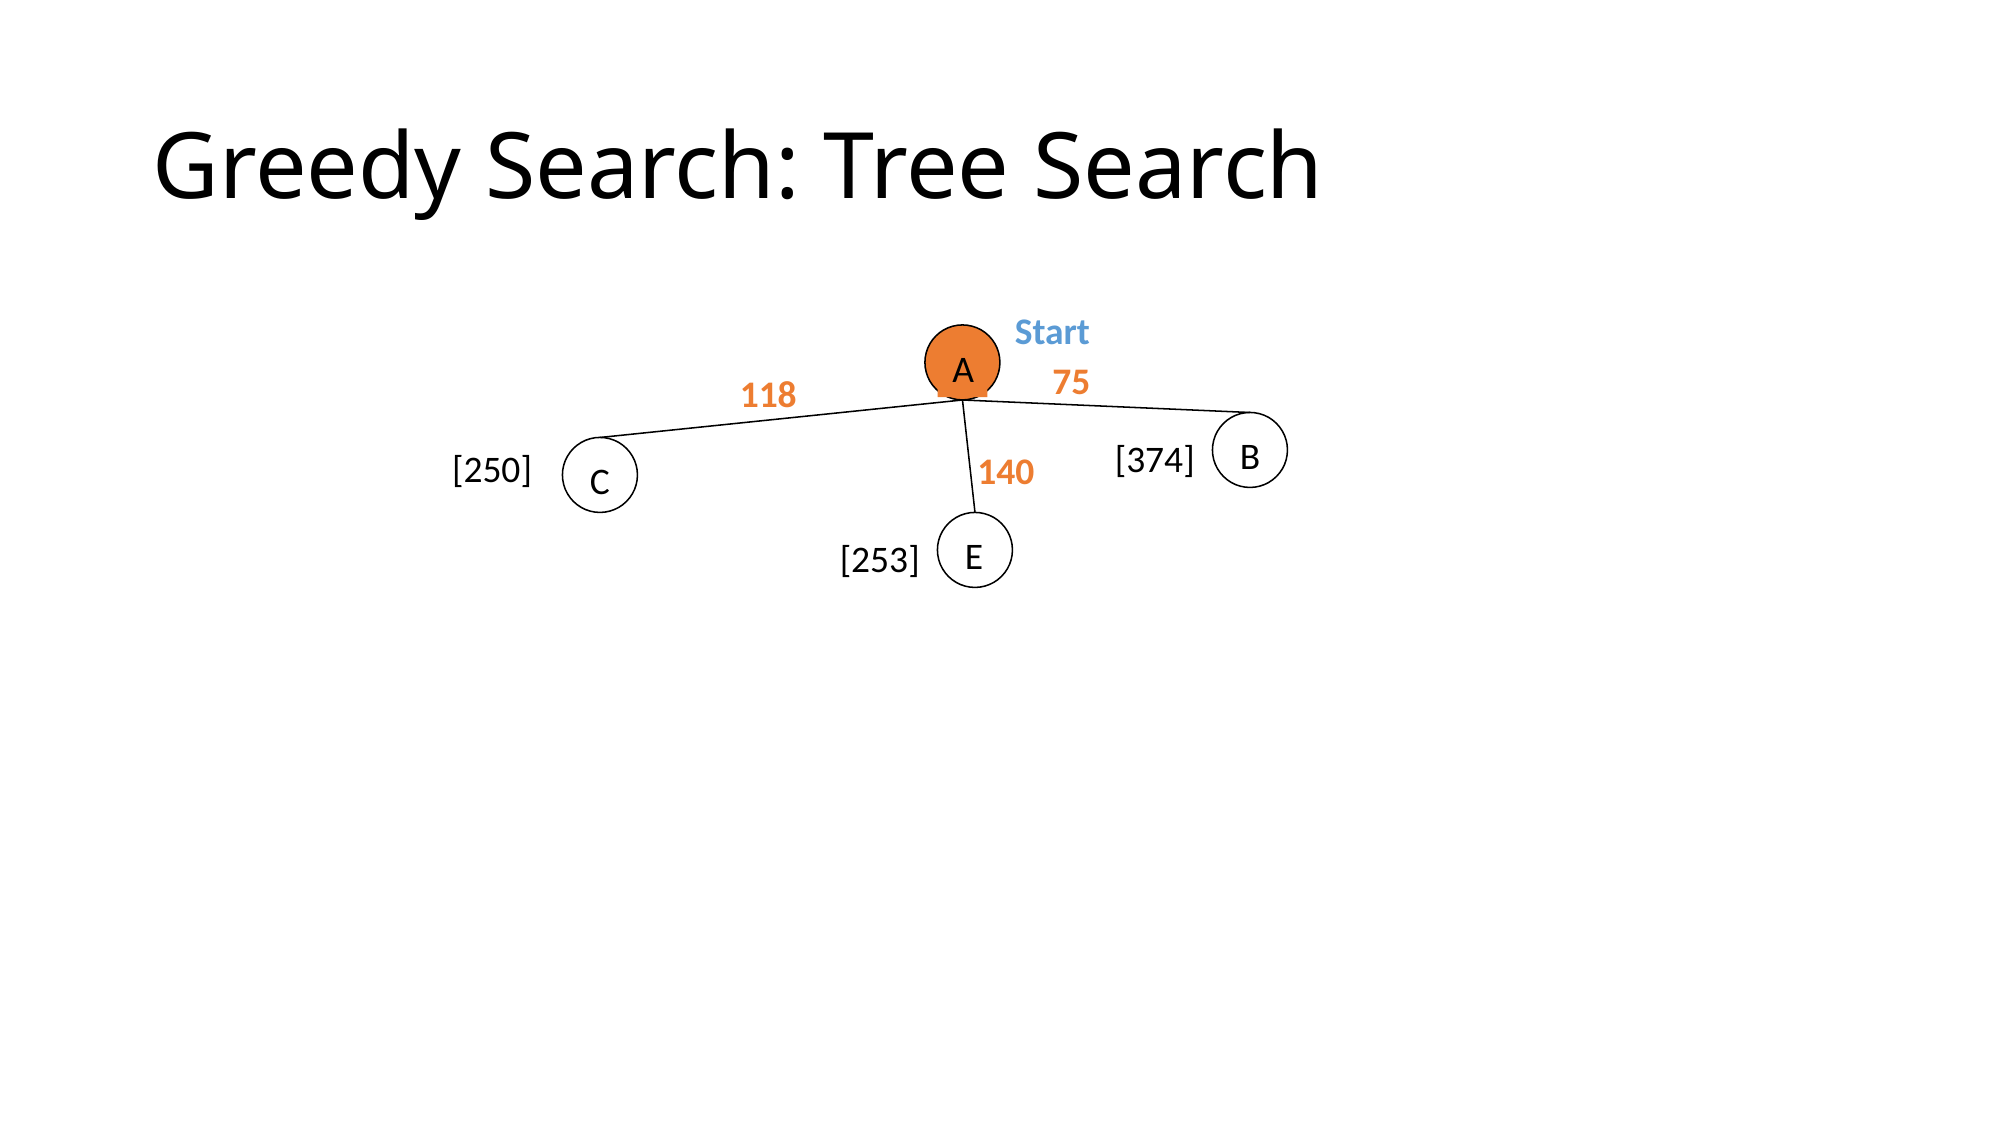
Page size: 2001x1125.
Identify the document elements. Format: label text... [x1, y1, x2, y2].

text_box [250] [437, 437, 562, 498]
title Greedy Search: Tree Search [137, 59, 1863, 278]
text_box 118 [725, 362, 850, 423]
text_box 140 [962, 439, 1088, 500]
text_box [562, 437, 638, 513]
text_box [937, 512, 1013, 588]
text_box 75 [1037, 349, 1138, 410]
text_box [1212, 412, 1288, 488]
text_box [374] [1099, 427, 1212, 487]
text_box [253] [824, 527, 937, 588]
text_box Start [999, 299, 1200, 360]
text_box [924, 324, 1000, 400]
